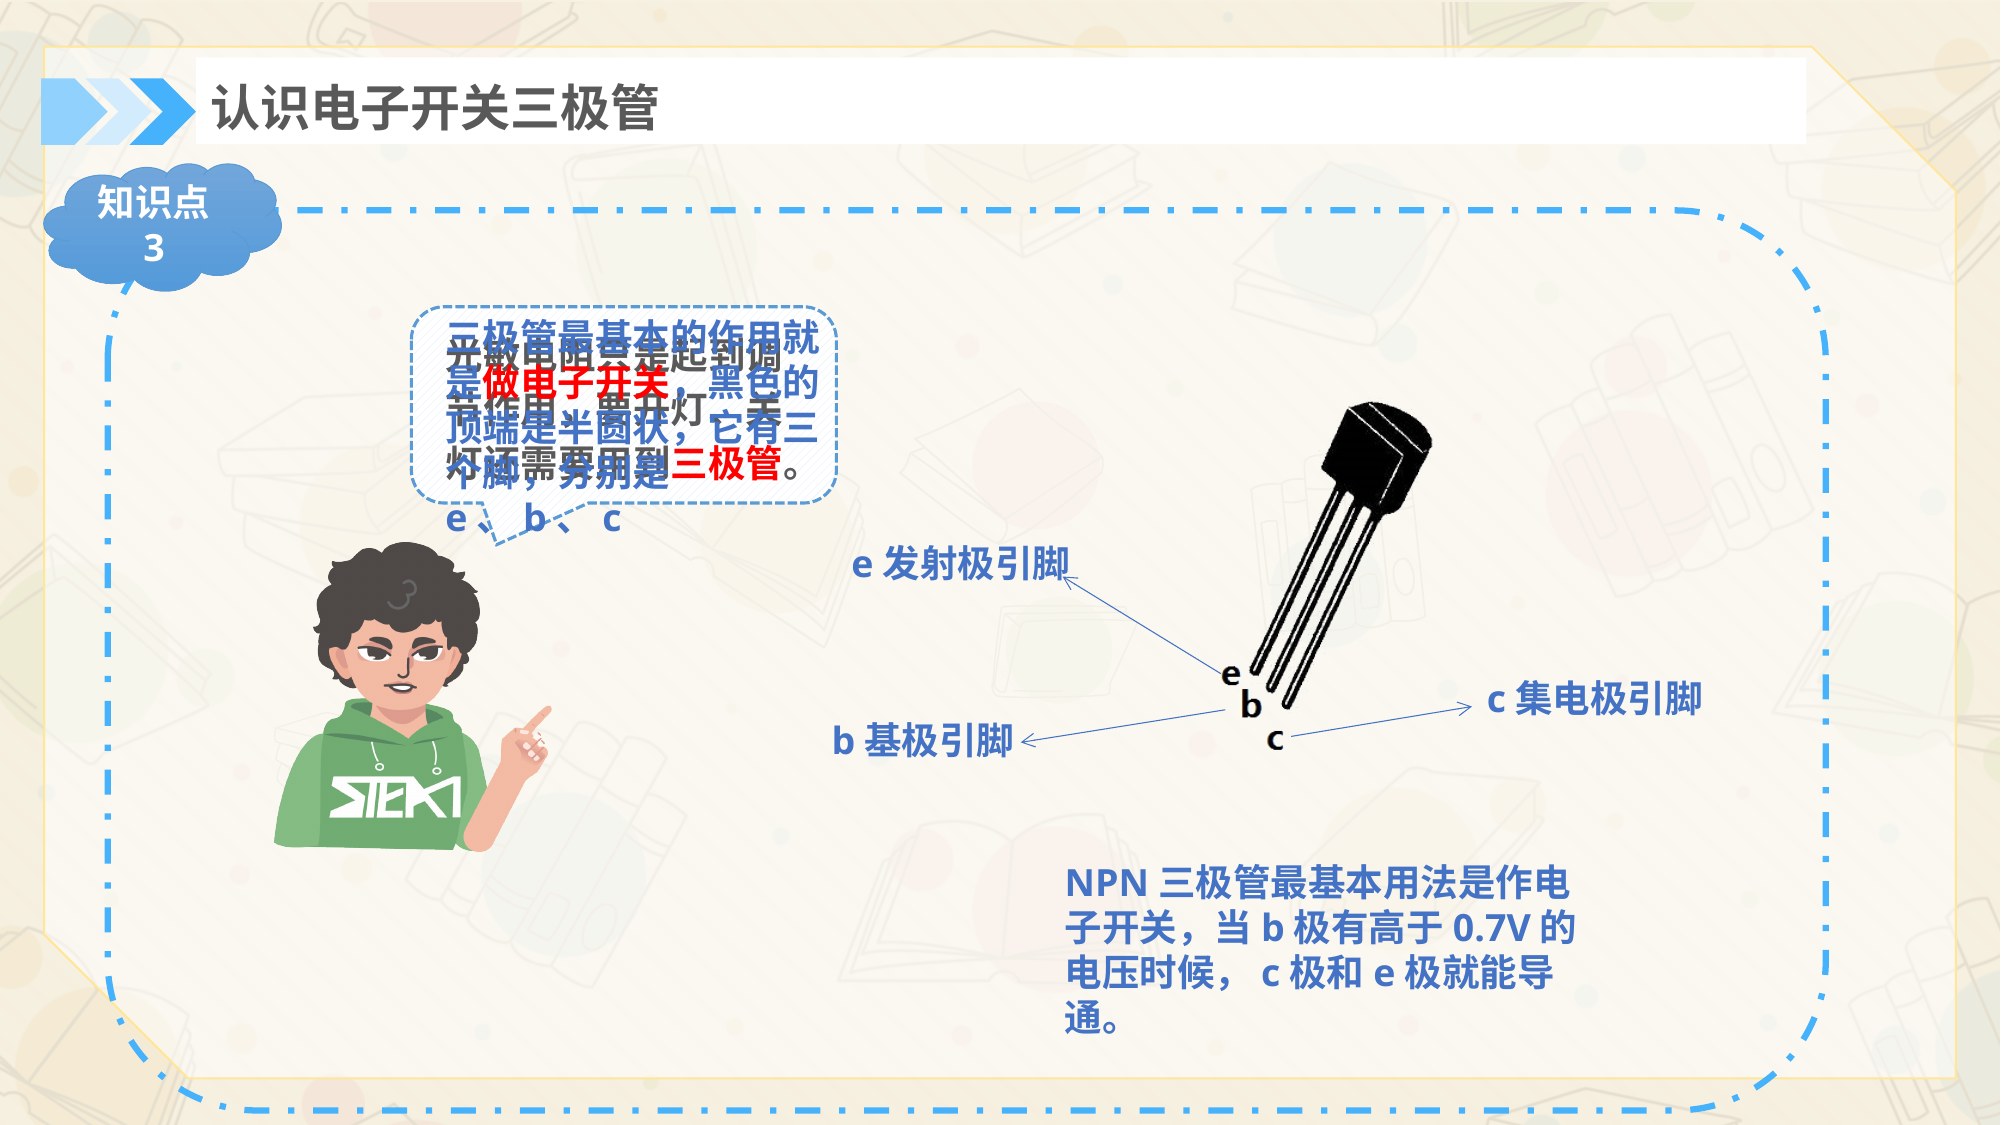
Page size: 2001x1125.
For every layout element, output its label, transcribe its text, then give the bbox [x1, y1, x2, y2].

picture [1161, 373, 1459, 792]
text_box 三极管最基本的作用就是做电子开关，黑色的顶端是半圆状，它有三个脚，分别是e、b、c [430, 306, 843, 547]
text_box 知识点 3 [43, 163, 282, 292]
text_box [106, 209, 1827, 1112]
text_box [410, 308, 430, 501]
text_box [1291, 706, 1472, 737]
text_box b基极引脚 [816, 709, 1077, 770]
text_box 认识电子开关三极管 [195, 57, 1807, 145]
text_box e发射极引脚 [836, 532, 1098, 593]
picture [274, 542, 552, 852]
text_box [40, 78, 196, 145]
text_box NPN三极管最基本用法是作电子开关，当b极有高于0.7V的电压时候，c极和e极就能导通。 [1049, 851, 1601, 1047]
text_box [1020, 709, 1226, 743]
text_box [1062, 576, 1221, 674]
text_box c集电极引脚 [1472, 667, 1839, 727]
